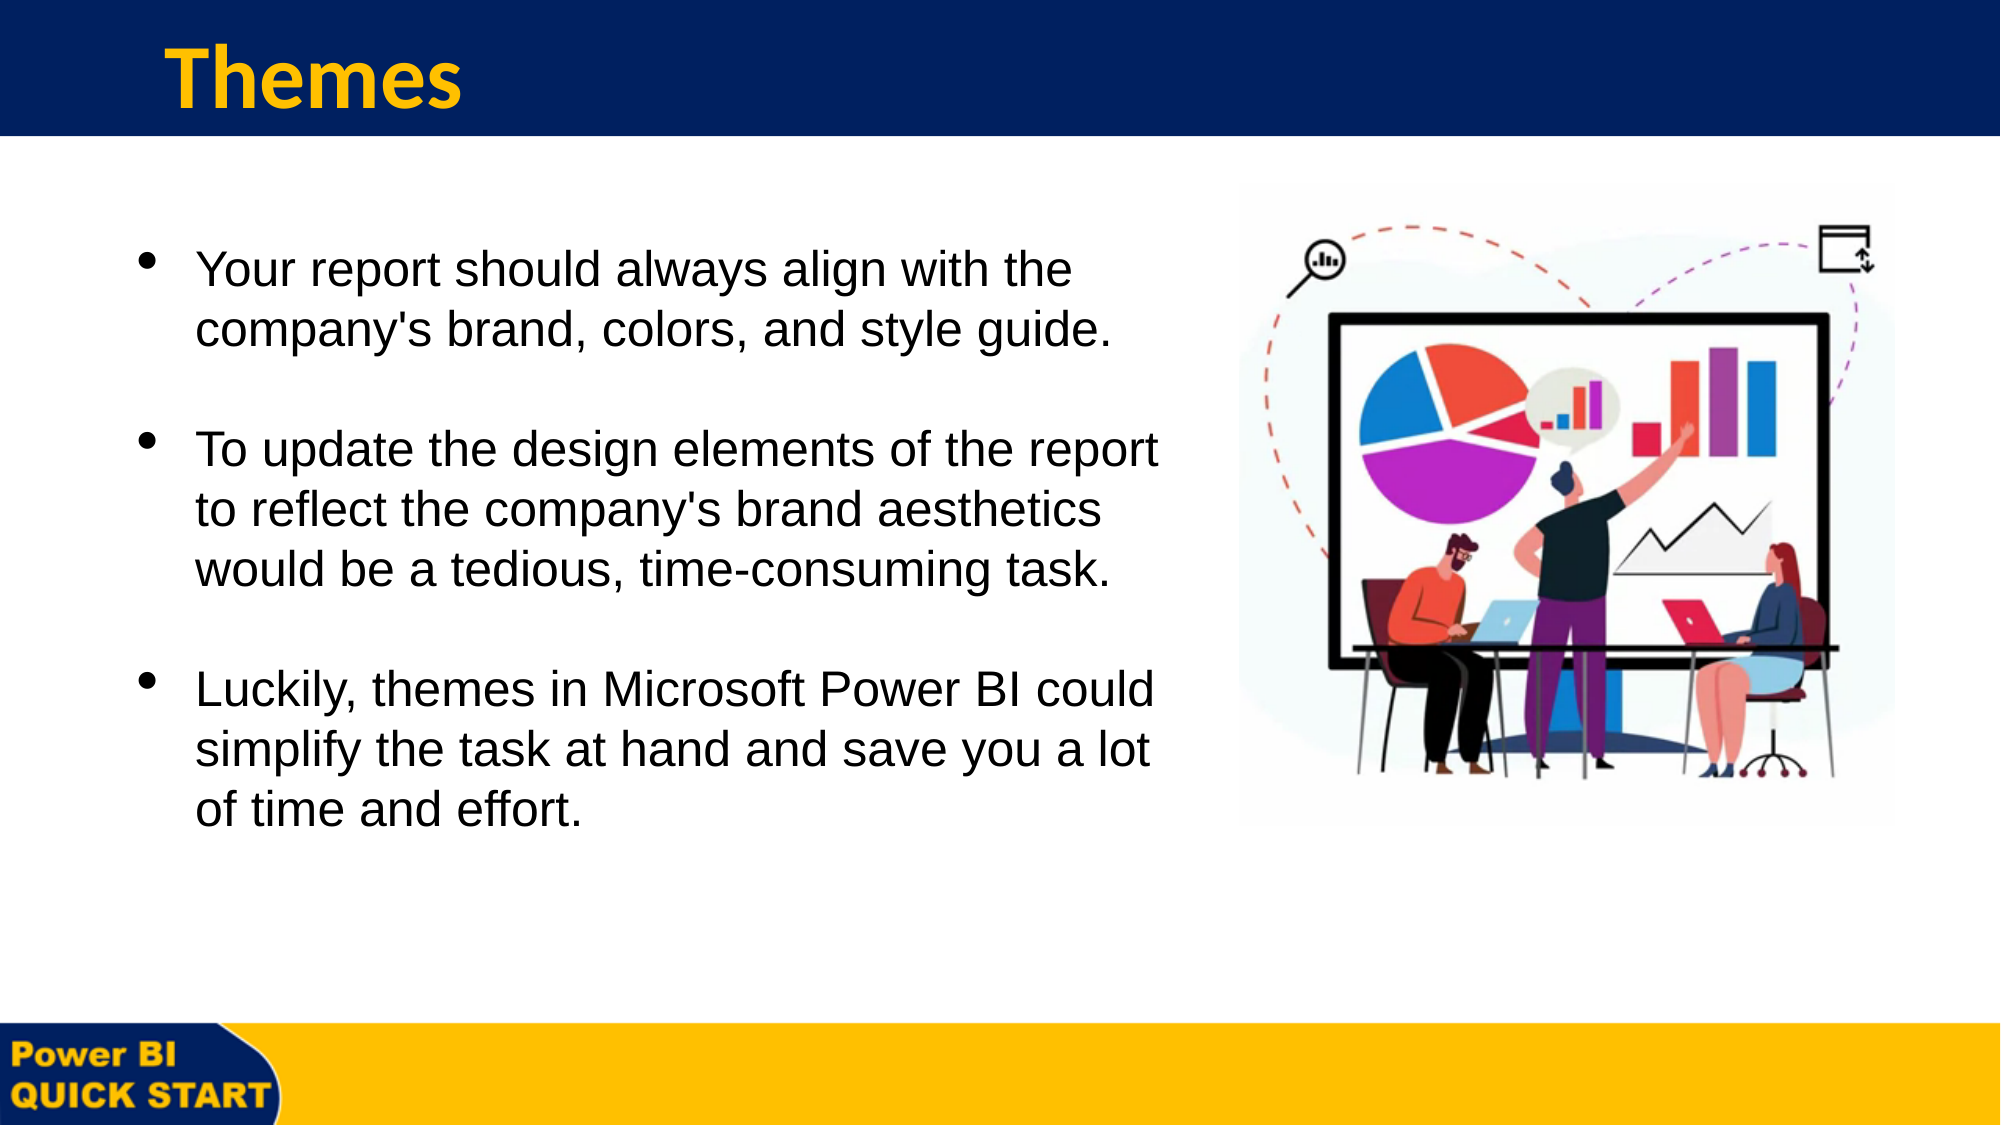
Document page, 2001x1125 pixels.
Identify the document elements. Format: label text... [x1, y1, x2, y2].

text_box Themes [0, 0, 2000, 137]
picture [0, 0, 2001, 1125]
text_box Your report should always align with the company's brand, colors, and style guide. To update the design elements of the report to reflect the company's brand aesthetics would be a tedious, time-consuming task. Luckily, themes in Microsoft Power BI could simplify the task at hand and save you a lot of time and effort. [124, 229, 1216, 844]
